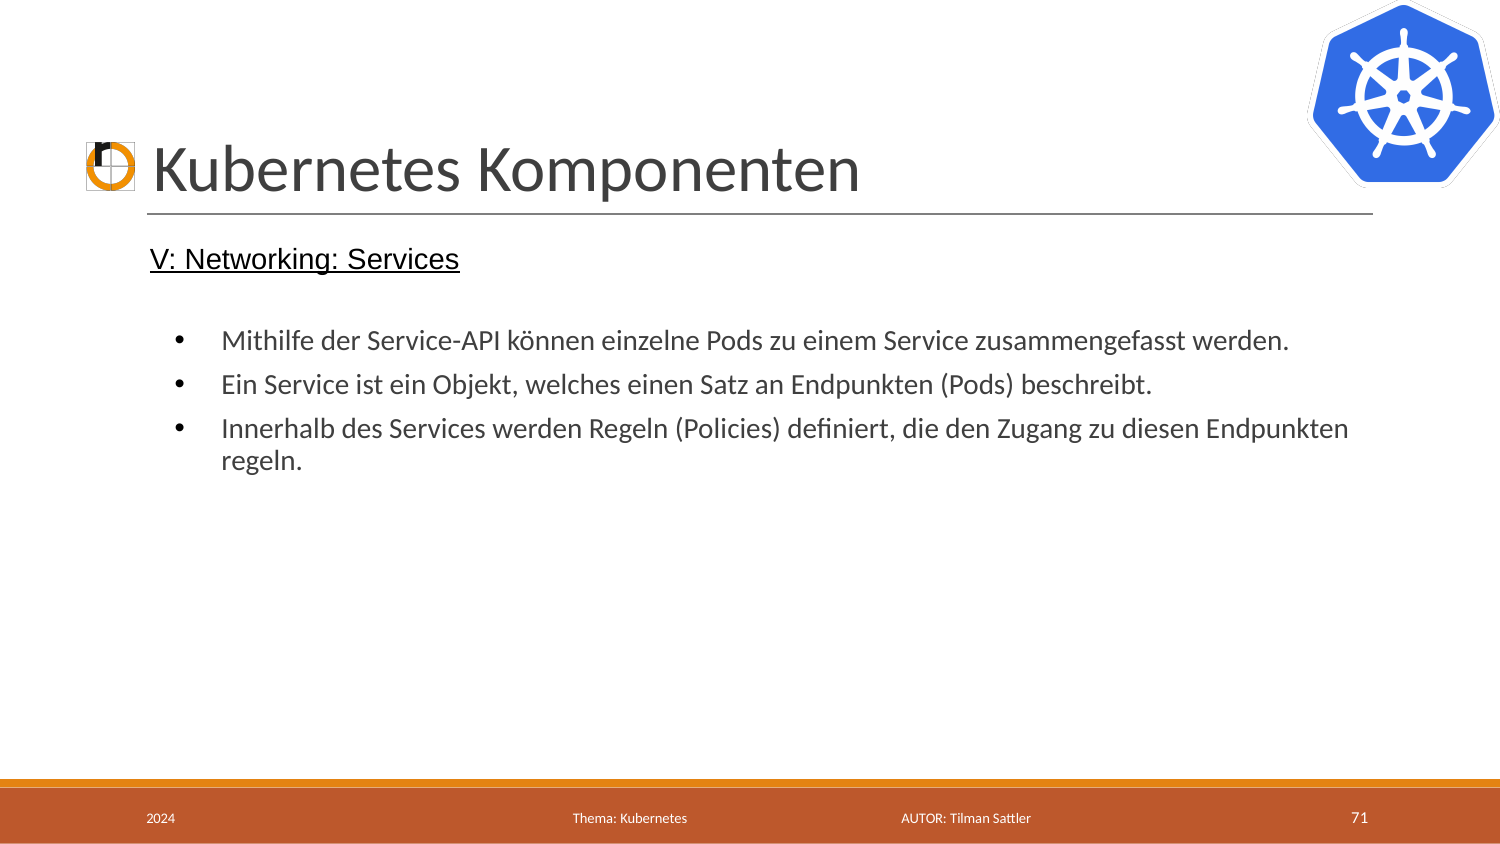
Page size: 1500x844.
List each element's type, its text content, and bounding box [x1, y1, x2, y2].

text_box V: Networking: Services [134, 233, 796, 283]
picture [1307, 0, 1500, 188]
picture [83, 141, 136, 191]
slide_number 71 [1218, 794, 1380, 840]
list Mithilfe der Service-API können einzelne Pods zu einem Service zusammengefasst werden. Ein Service ist ein Objekt, welches einen Satz an Endpunkten (Pods) beschreibt. Innerhalb des Services werden Regeln (Policies) definiert, die den Zugang zu diesen Endpunkten regeln. [135, 319, 1373, 723]
footer Thema: Kubernetes AUTOR: Tilman Sattler [453, 794, 1152, 840]
title Kubernetes Komponenten [141, 32, 1380, 211]
slide_number 2024 [135, 794, 440, 840]
